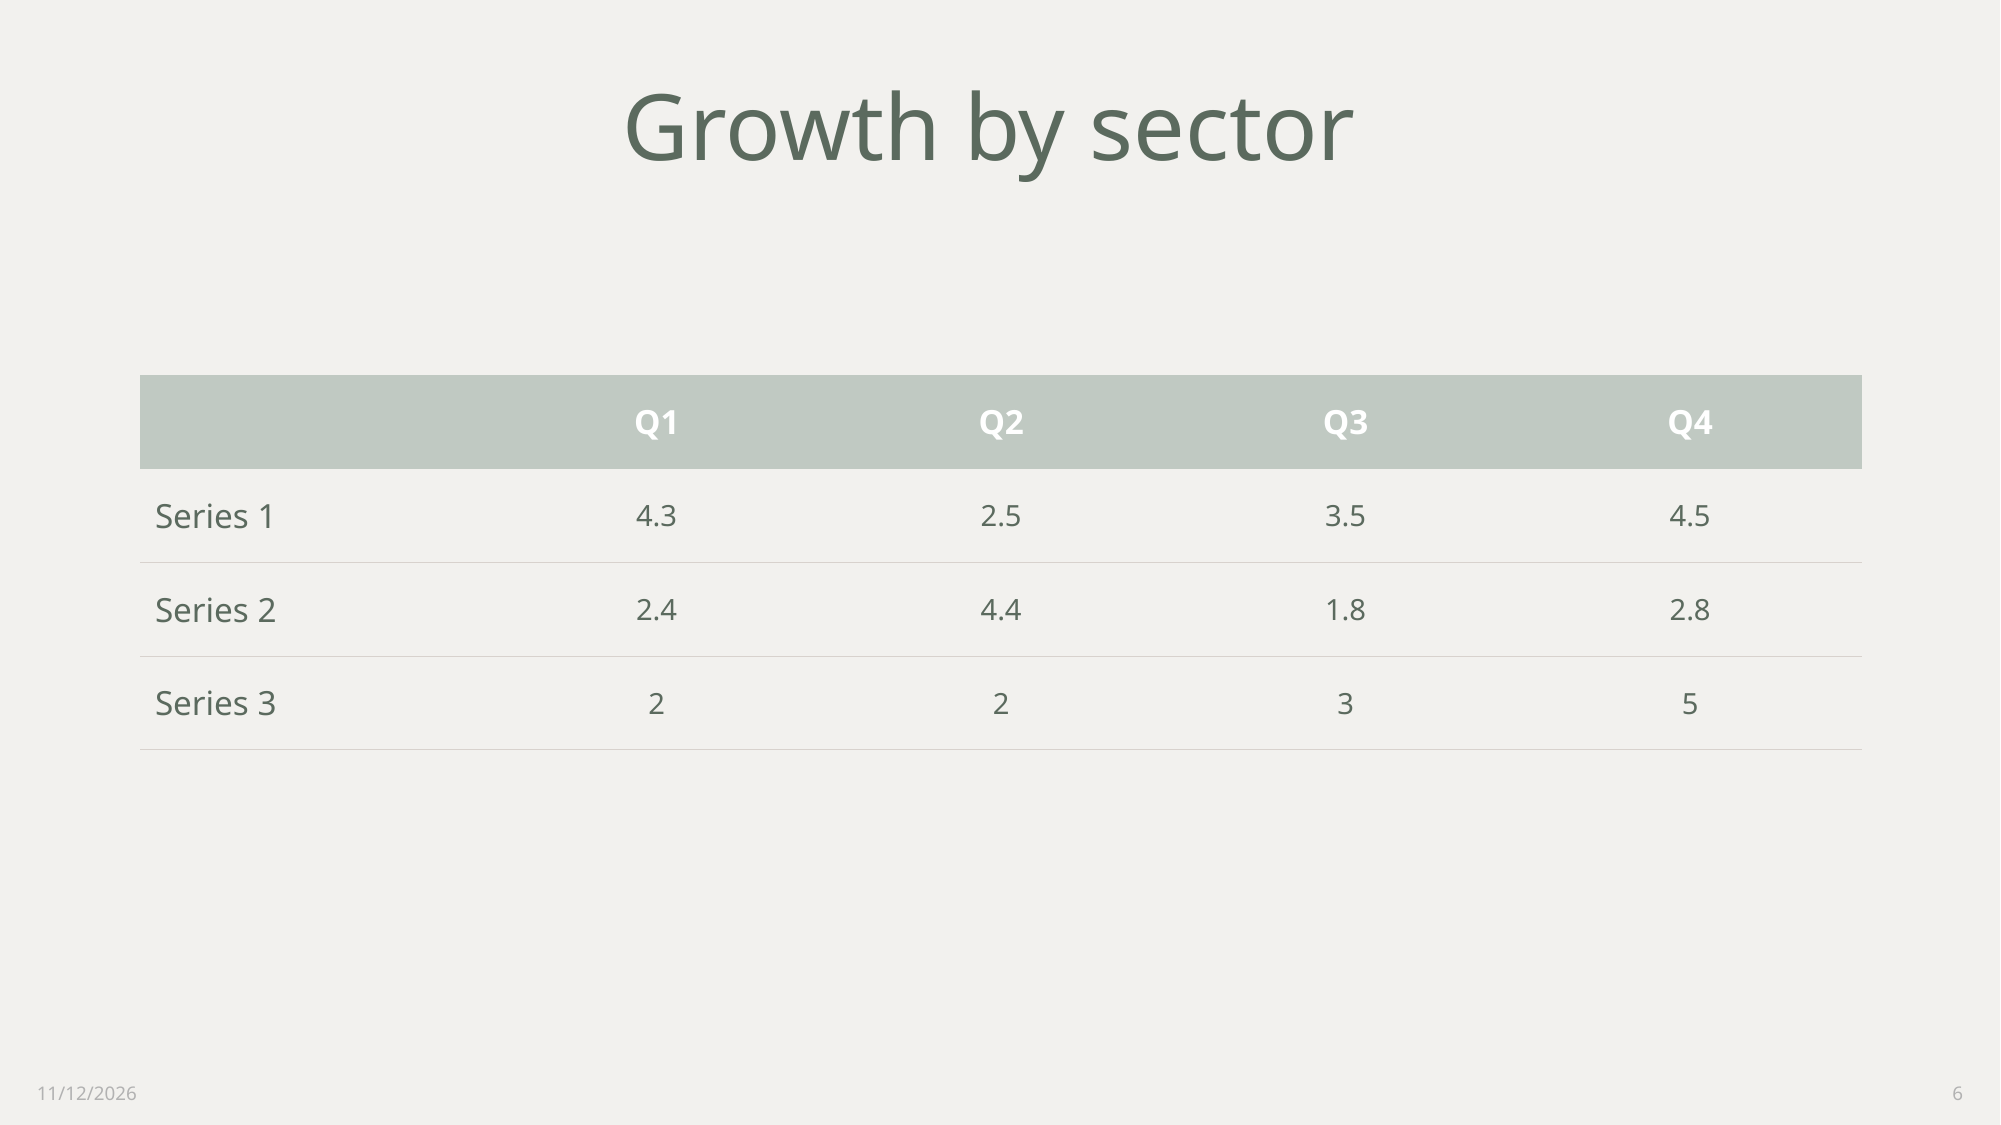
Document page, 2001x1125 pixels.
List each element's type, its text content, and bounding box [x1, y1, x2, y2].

table_header Q1 [485, 375, 829, 469]
table_cell 2 [485, 657, 829, 749]
table_cell Series 3 [140, 657, 485, 749]
table_header Q3 [1173, 375, 1518, 469]
table_cell 2.4 [485, 563, 829, 656]
table_header [140, 375, 485, 469]
table_cell 4.5 [1518, 469, 1862, 562]
table_header Q4 [1518, 375, 1862, 469]
table_cell 2.5 [829, 469, 1173, 562]
table_header Q2 [829, 375, 1173, 469]
table_cell 5 [1518, 657, 1862, 749]
table_cell Series 1 [140, 469, 485, 562]
table_cell 3 [1173, 657, 1518, 749]
slide_number 6 [1528, 1064, 1979, 1124]
table_cell 2 [829, 657, 1173, 749]
table_cell 4.4 [829, 563, 1173, 656]
table_cell Series 2 [140, 563, 485, 656]
table_cell 3.5 [1173, 469, 1518, 562]
table_cell 2.8 [1518, 563, 1862, 656]
title Growth by sector [140, 20, 1863, 243]
table_cell 4.3 [485, 469, 829, 562]
table_cell 1.8 [1173, 563, 1518, 656]
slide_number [21, 1064, 472, 1124]
